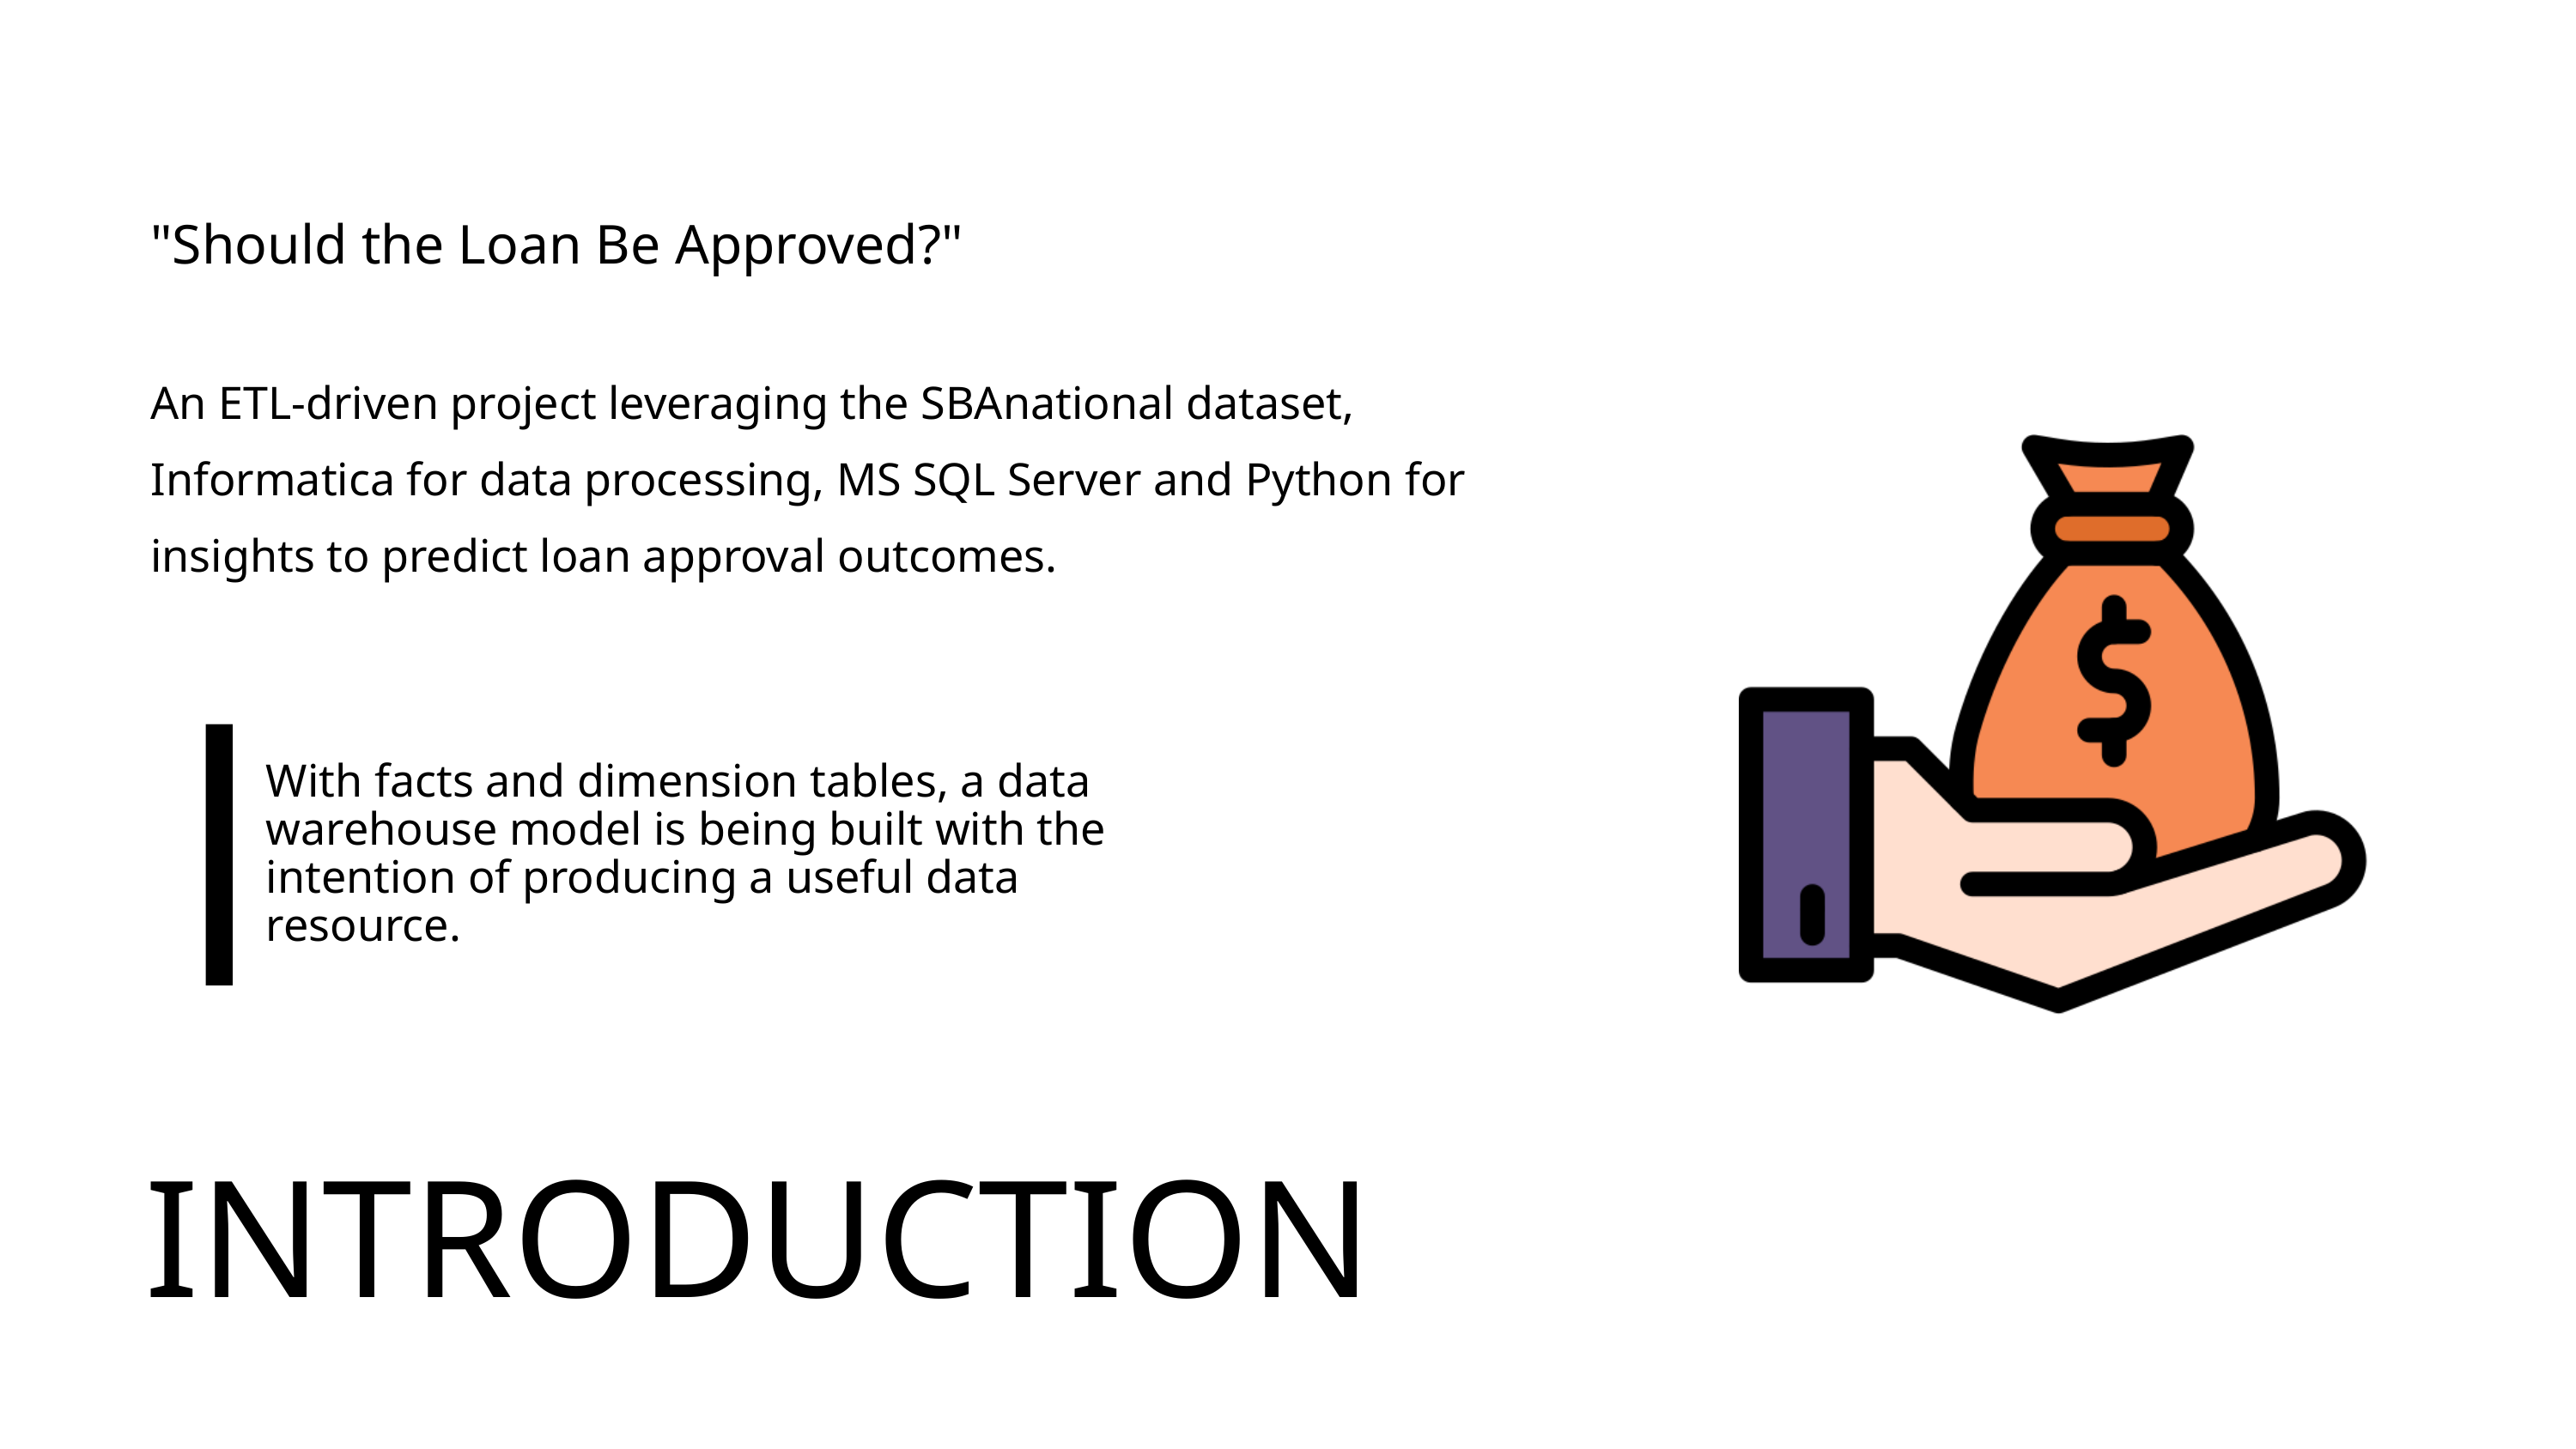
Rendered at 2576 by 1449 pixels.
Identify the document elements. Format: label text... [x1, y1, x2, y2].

text_box "Should the Loan Be Approved?" An ETL-driven project leveraging the SBAnational dataset, Informatica for data processing, MS SQL Server and Python for insights to predict loan approval outcomes. [150, 183, 1469, 581]
text_box [1739, 434, 2379, 1015]
text_box INTRODUCTION [144, 1185, 1469, 1330]
text_box With facts and dimension tables, a data warehouse model is being built with the intention of producing a useful data resource. [265, 758, 1188, 998]
